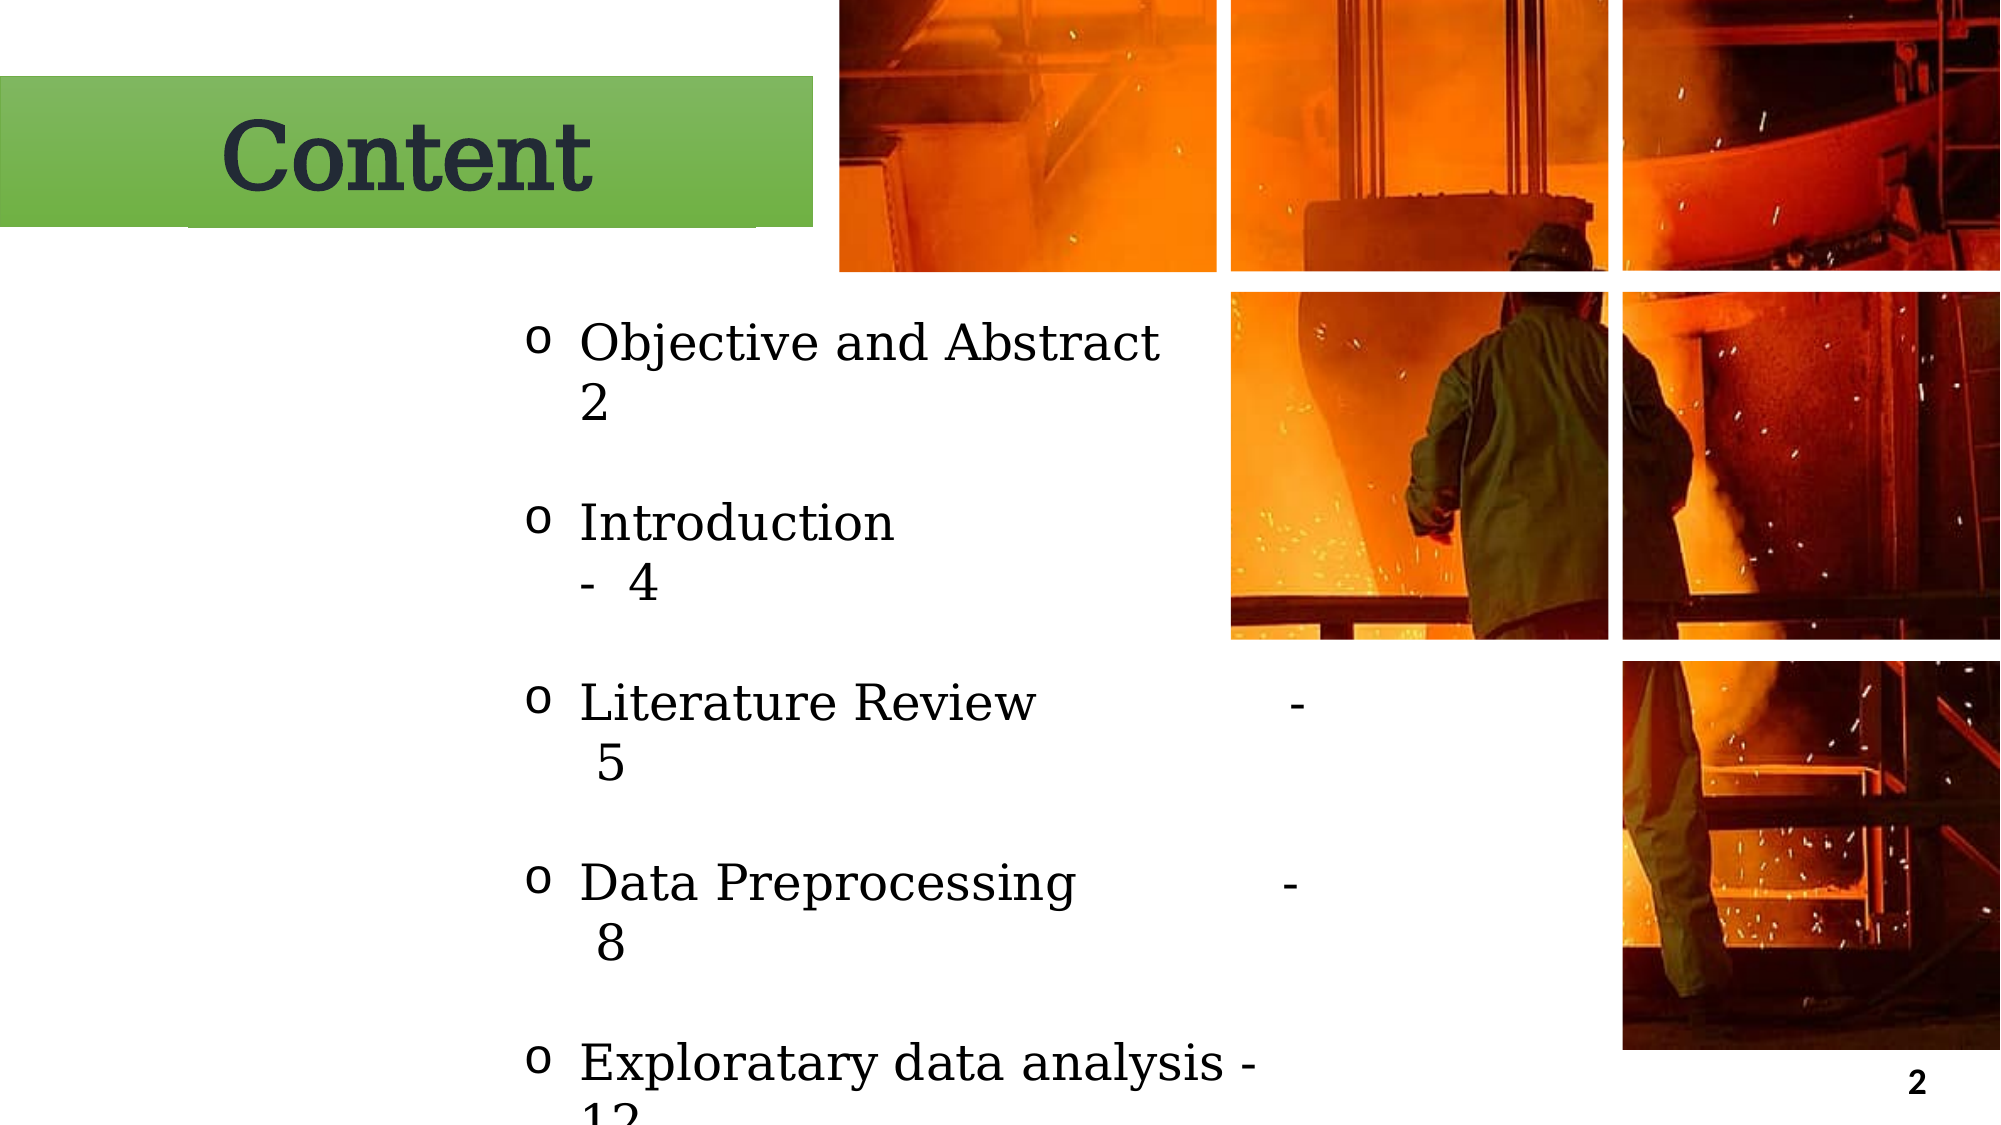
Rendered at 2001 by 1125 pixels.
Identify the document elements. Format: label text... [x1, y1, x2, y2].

picture [839, 0, 2000, 1050]
text_box Content [0, 76, 813, 227]
text_box 2 [1893, 1050, 1942, 1110]
text_box Objective and Abstract - 2 Introduction - 4 Literature Review - 5 Data Preprocessing - 8 Exploratary data analysis - 12 Algorithms - 21 Summary - 29 [508, 303, 1322, 1125]
